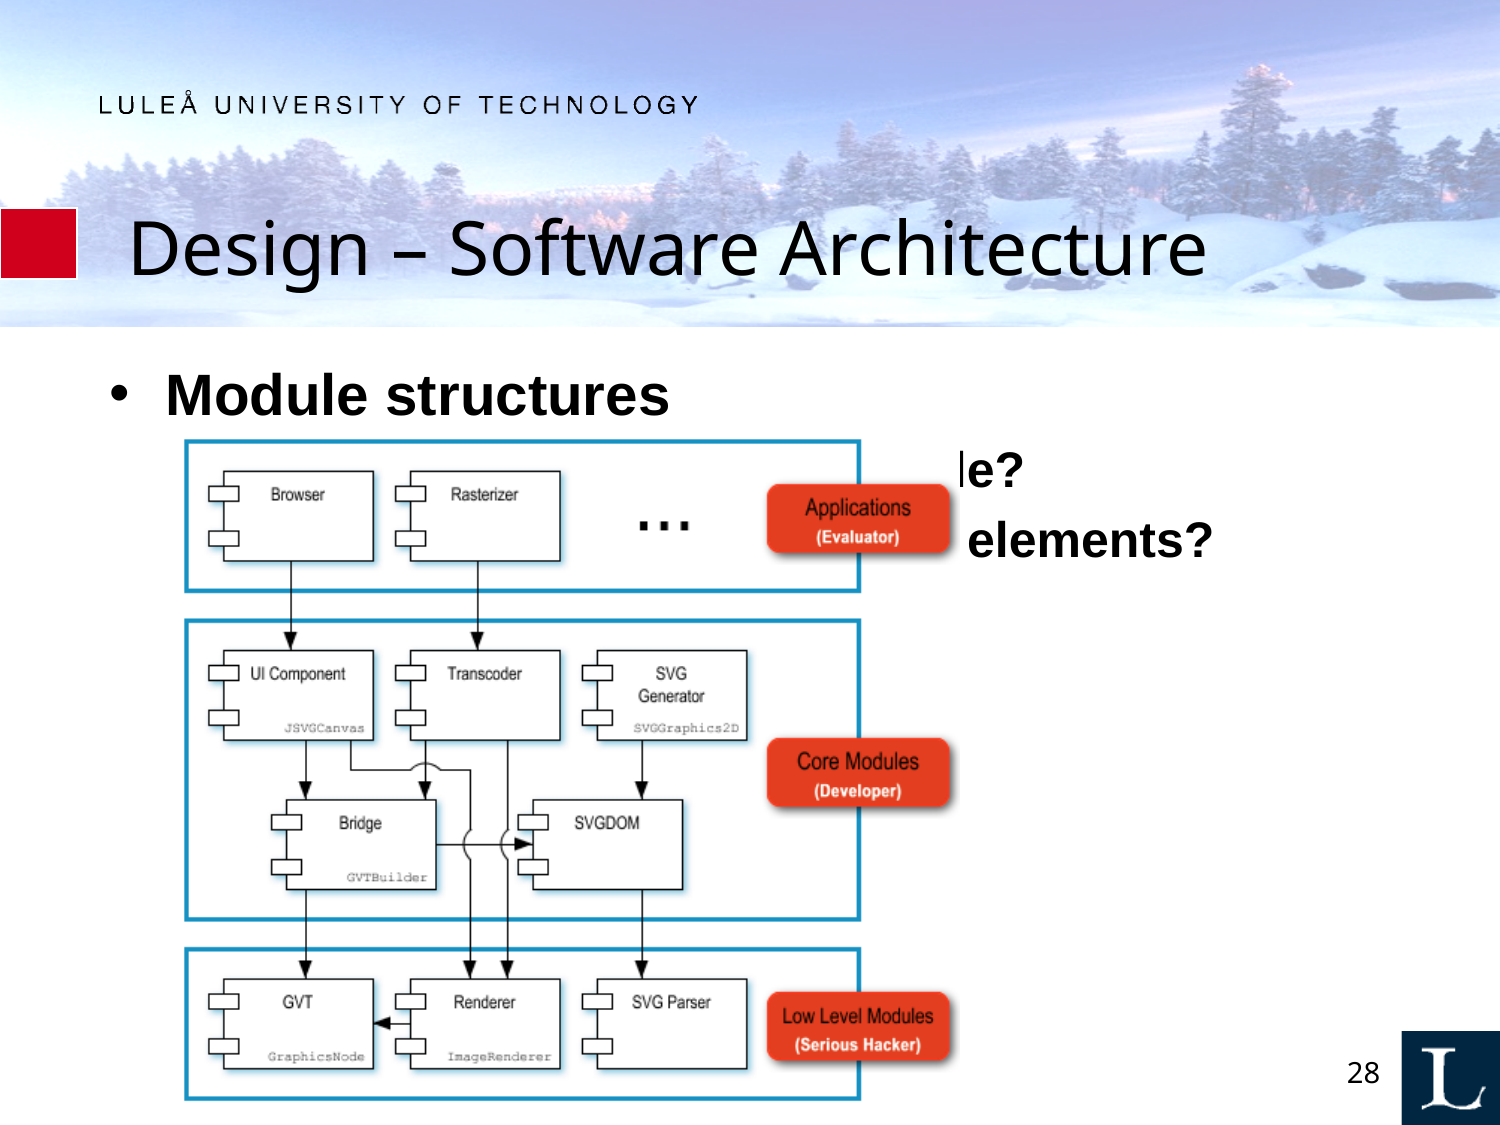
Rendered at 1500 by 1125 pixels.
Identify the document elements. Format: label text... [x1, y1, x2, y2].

picture [182, 437, 960, 1125]
title Design – Software Architecture [111, 160, 1500, 330]
picture [100, 90, 697, 114]
slide_number 28 [1045, 1046, 1396, 1125]
list Module structures Responsibilities of each module? What access to other software elements? Dependencies? Relationships? [94, 350, 1412, 975]
picture [1399, 1031, 1500, 1125]
